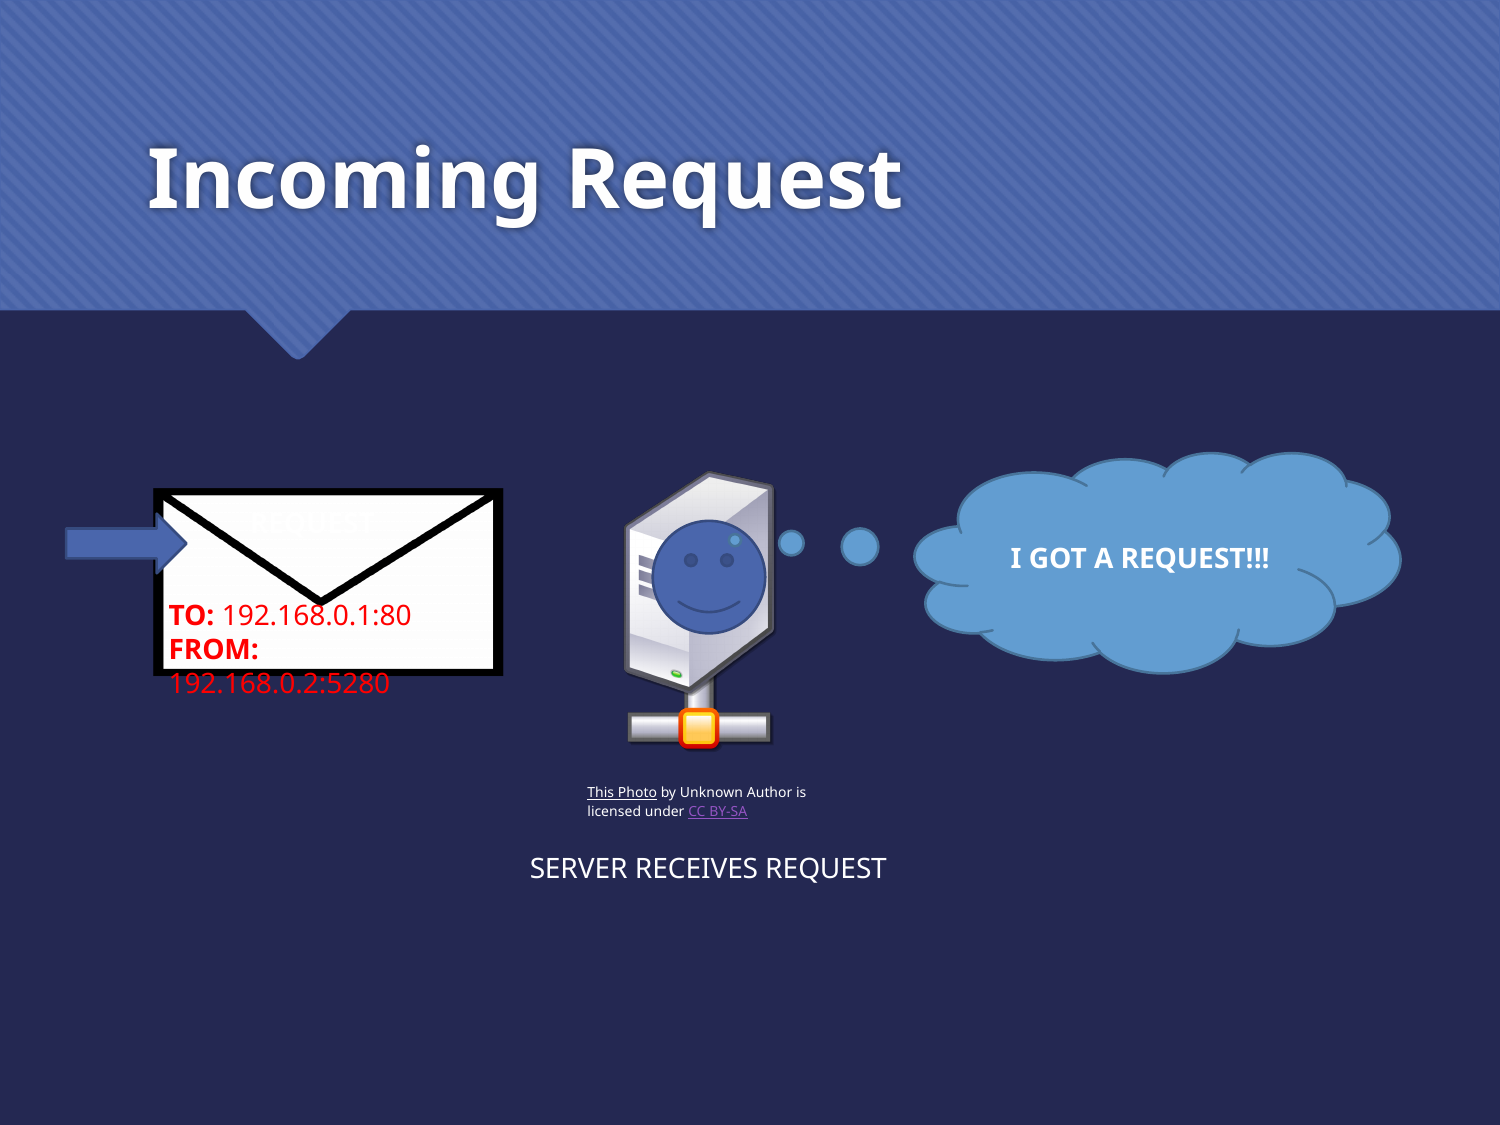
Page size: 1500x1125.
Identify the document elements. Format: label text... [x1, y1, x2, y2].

picture [555, 467, 846, 758]
title Incoming Request [132, 73, 1368, 233]
text_box I GOT A REQUEST!!! [913, 451, 1402, 675]
text_box SERVER RECEIVES REQUEST [515, 842, 902, 892]
text_box [64, 527, 114, 560]
text_box This Photo by Unknown Author is licensed under CC BY-SA [572, 776, 846, 829]
text_box I GOT A REQUEST!!! [846, 527, 880, 567]
picture [114, 421, 542, 731]
